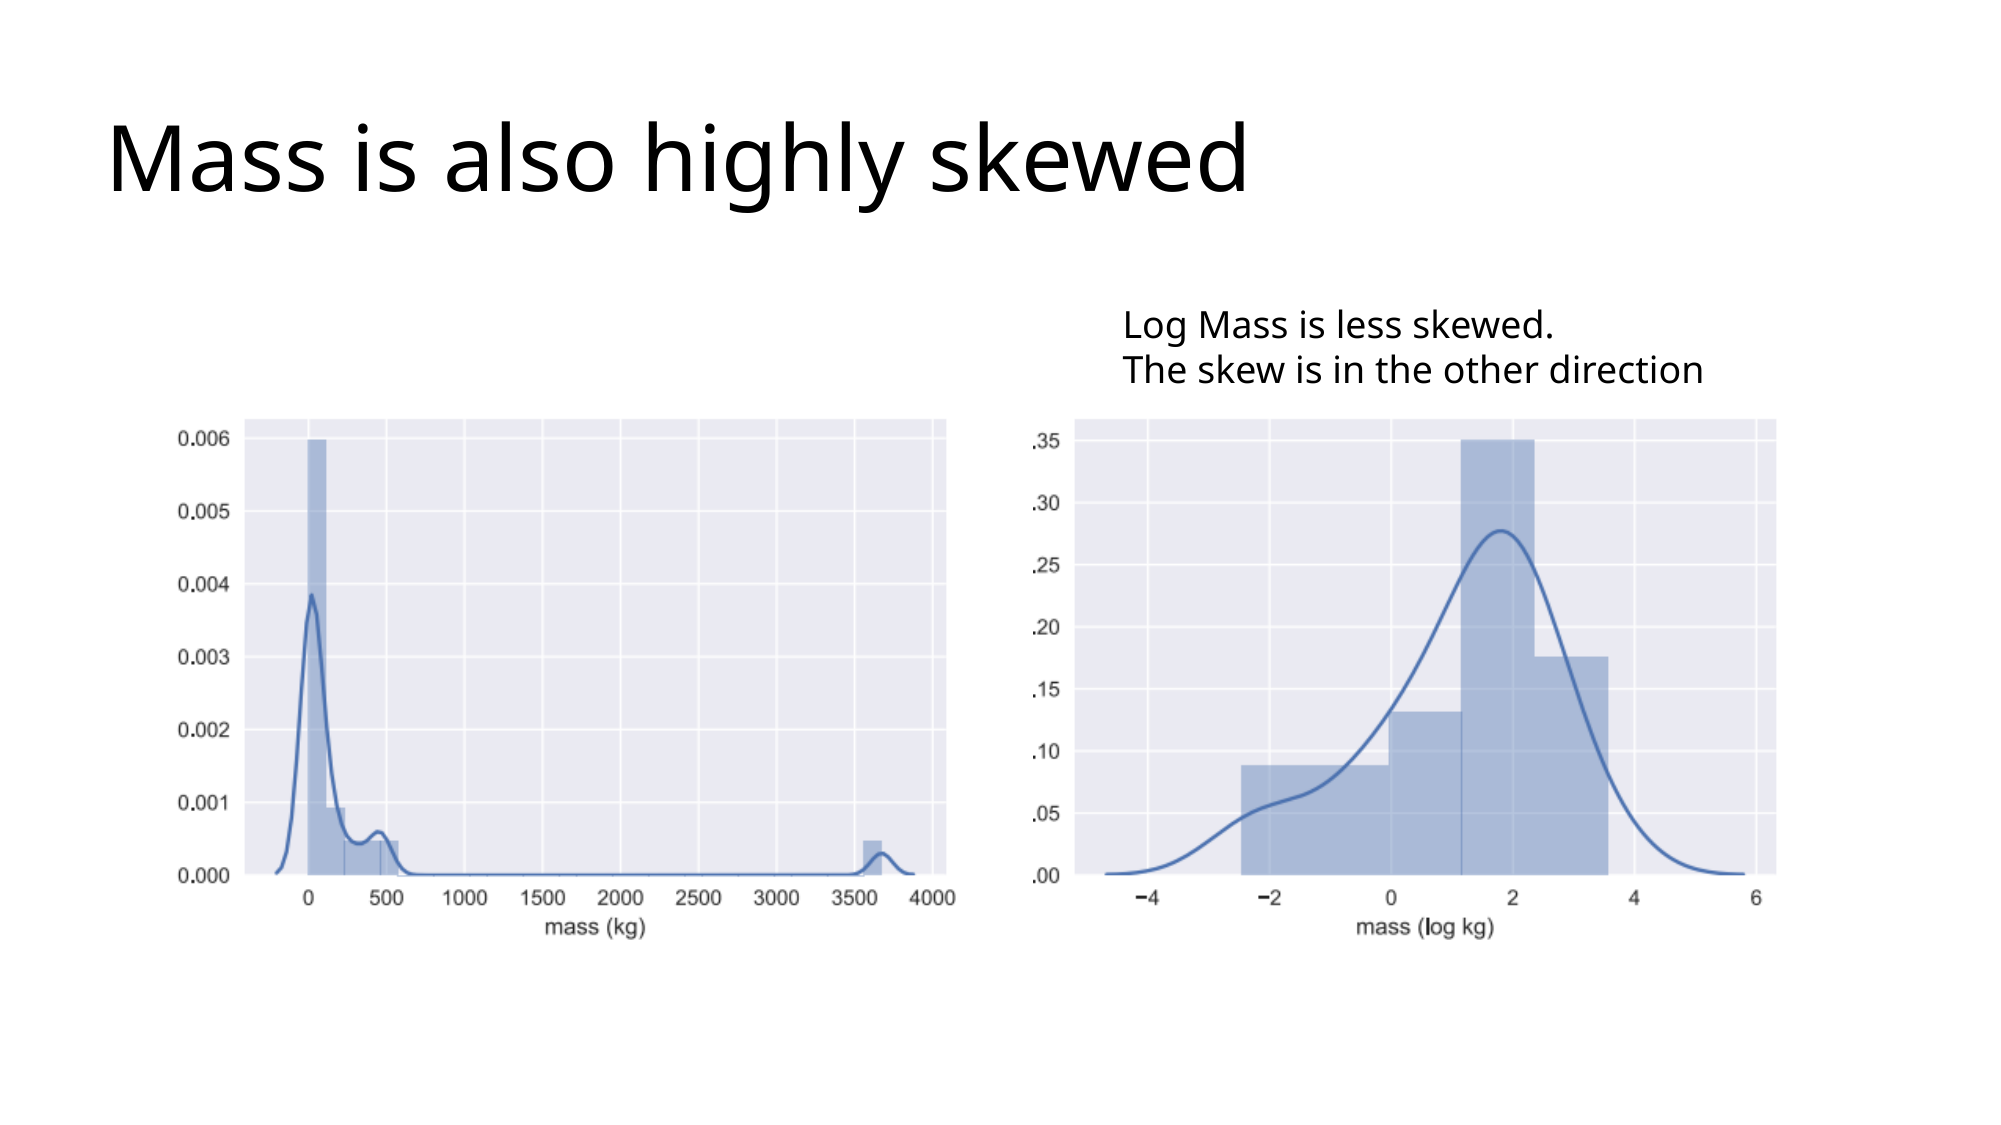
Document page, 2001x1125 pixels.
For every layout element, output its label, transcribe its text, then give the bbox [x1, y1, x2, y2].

picture [132, 347, 1863, 948]
title Mass is also highly skewed [90, 52, 1863, 271]
text_box Log Mass is less skewed. The skew is in the other direction [1107, 294, 1788, 347]
